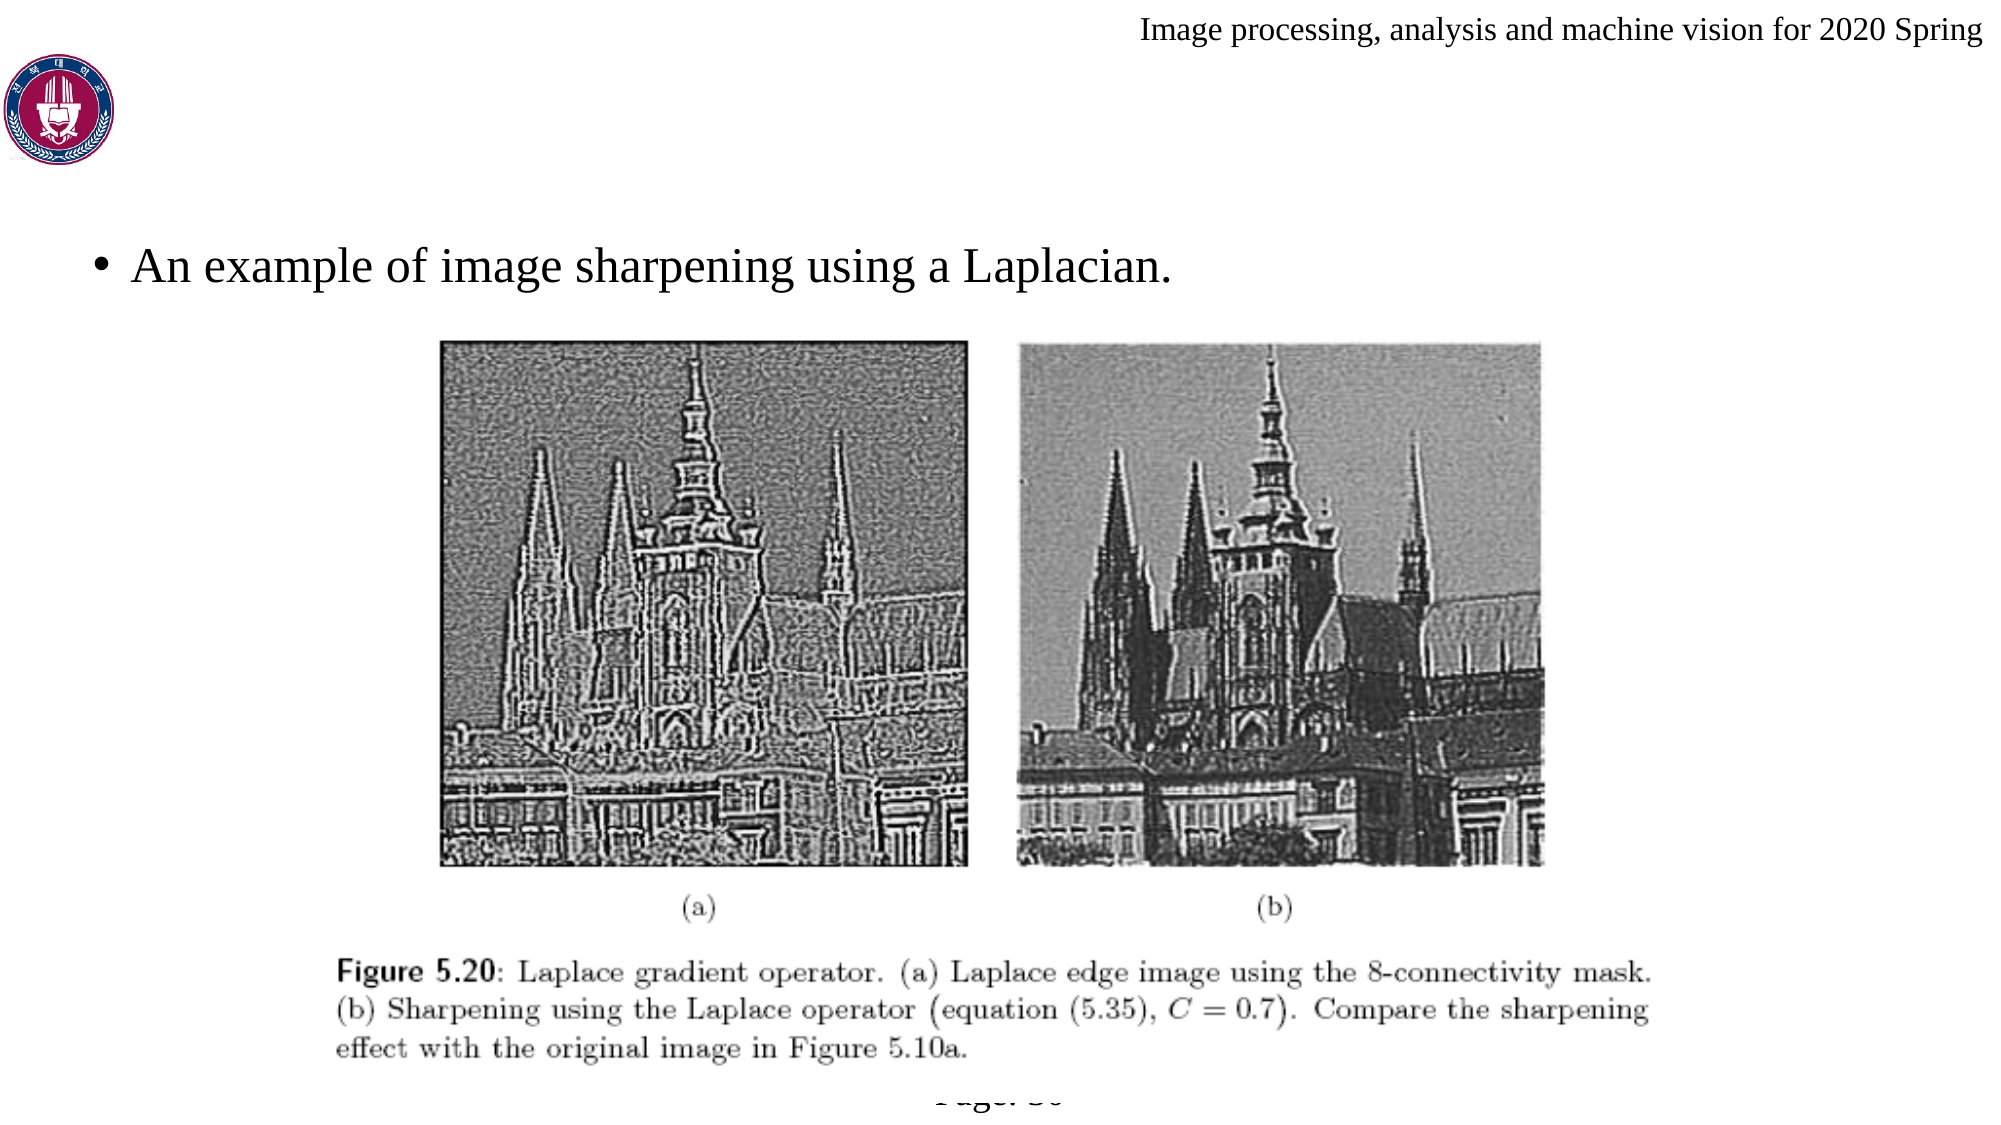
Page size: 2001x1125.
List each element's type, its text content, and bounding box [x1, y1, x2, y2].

picture [306, 308, 1670, 1103]
picture [3, 54, 114, 165]
list An example of image sharpening using a Laplacian. [78, 231, 1922, 993]
